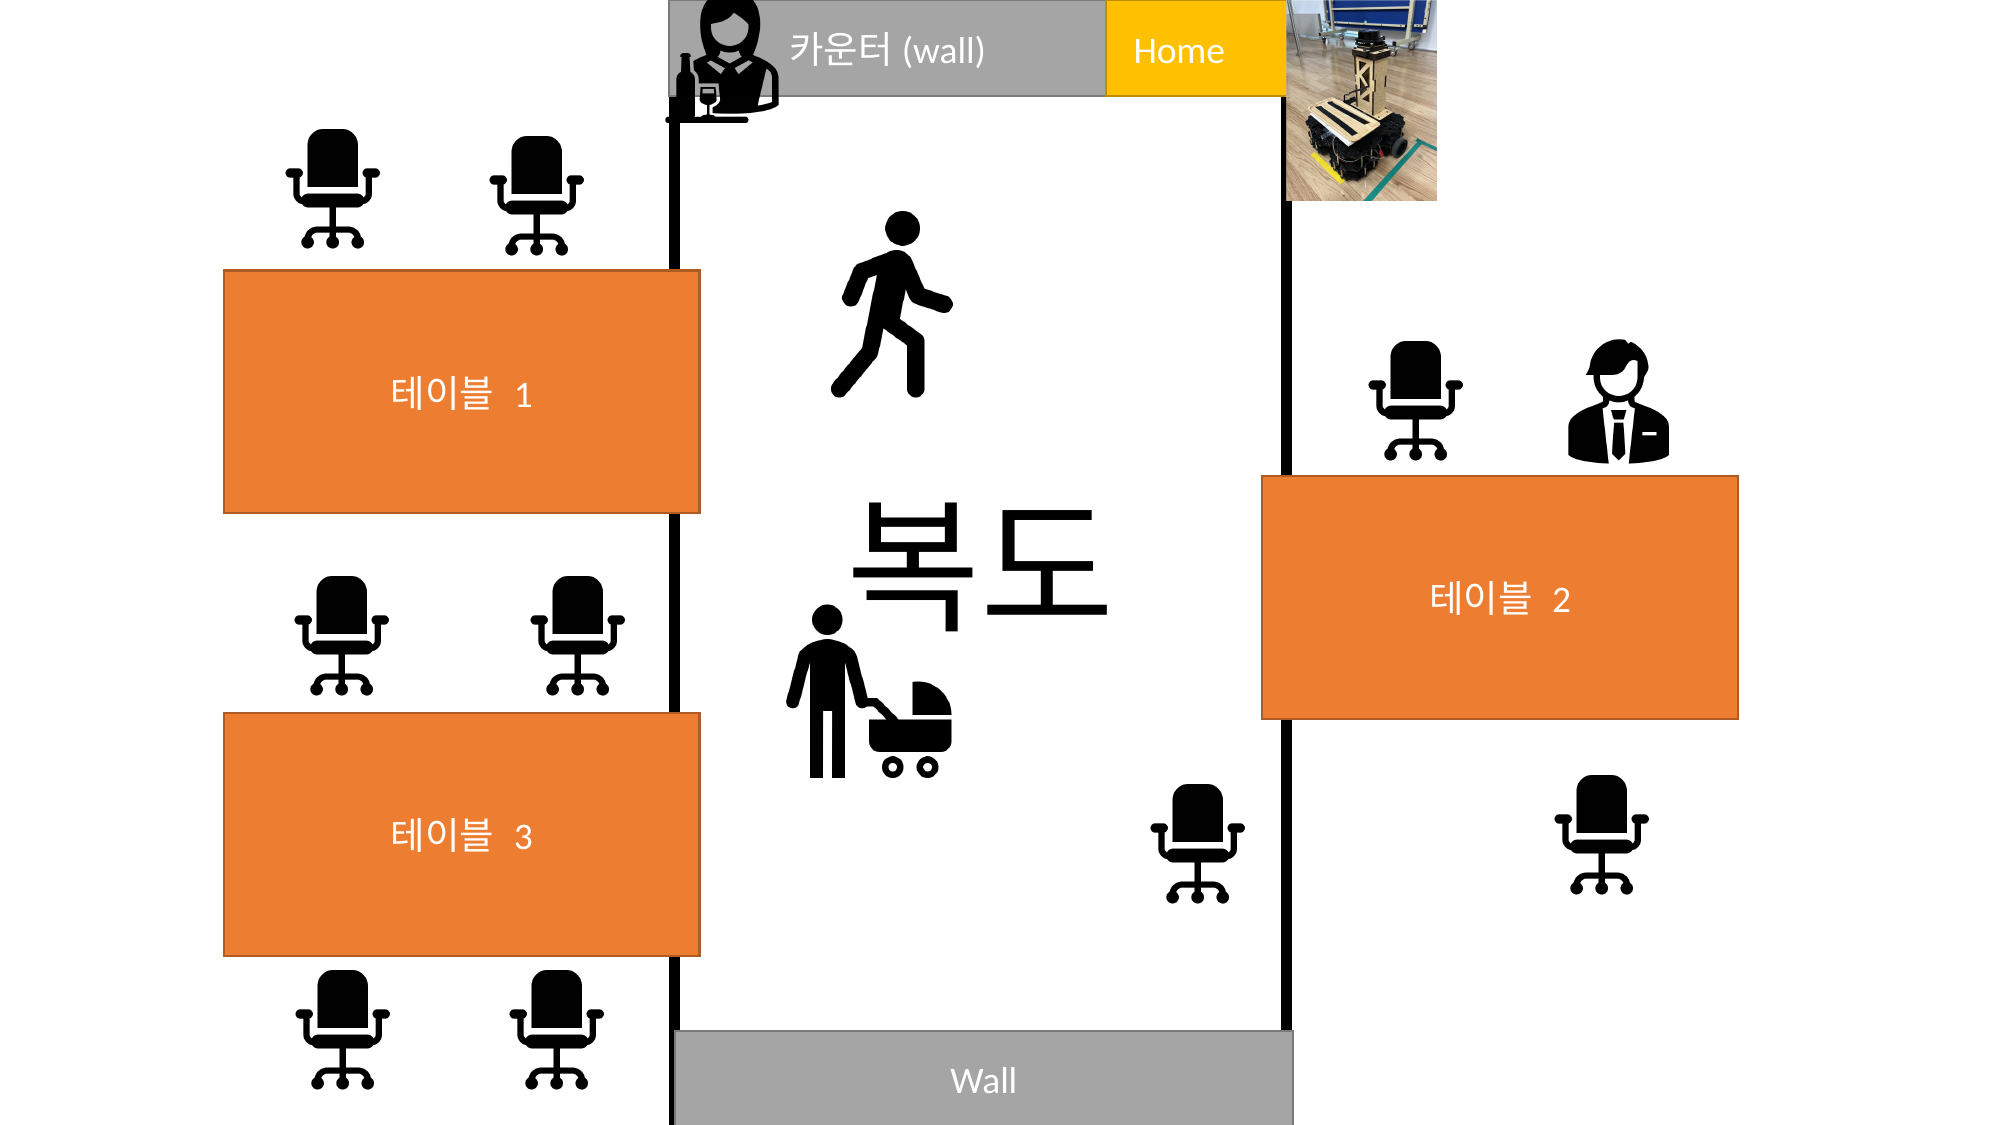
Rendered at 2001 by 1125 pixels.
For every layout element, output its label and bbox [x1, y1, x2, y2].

text_box [223, 0, 1738, 1125]
